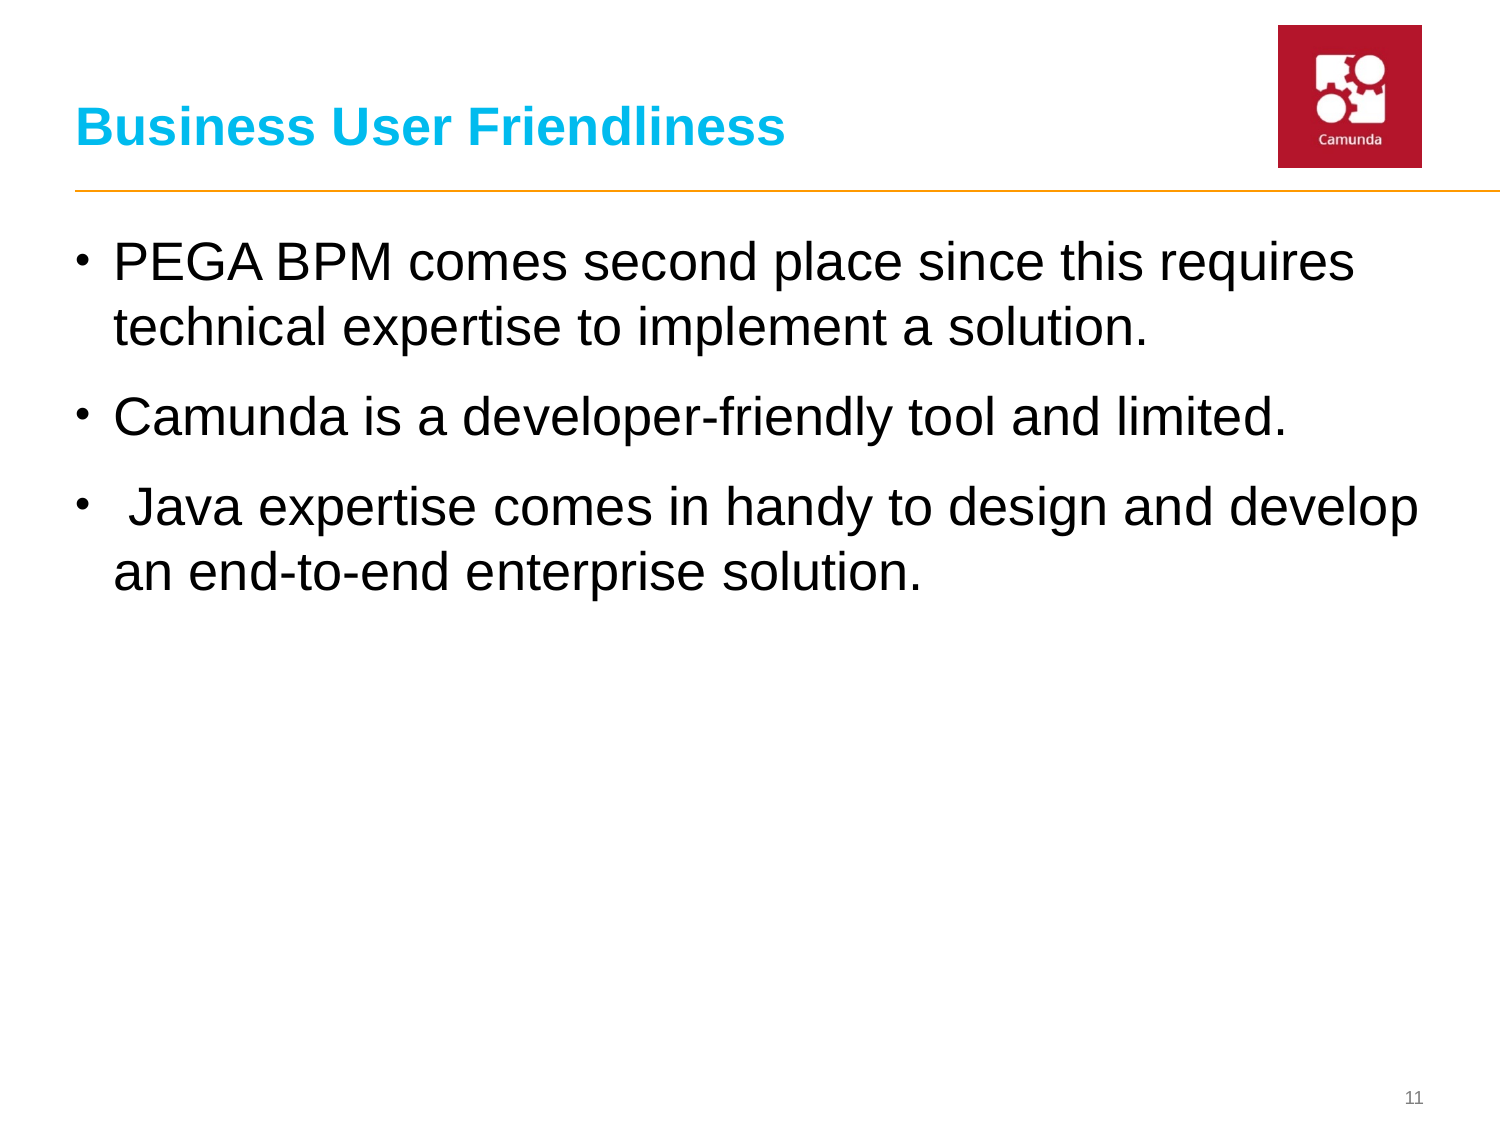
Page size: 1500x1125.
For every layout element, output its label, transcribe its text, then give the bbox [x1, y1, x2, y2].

title Business User Friendliness [75, 27, 1422, 157]
list PEGA BPM comes second place since this requires technical expertise to implement a solution. Camunda is a developer-friendly tool and limited. Java expertise comes in handy to design and develop an end-to-end enterprise solution. [75, 226, 1425, 865]
picture [1278, 157, 1422, 168]
